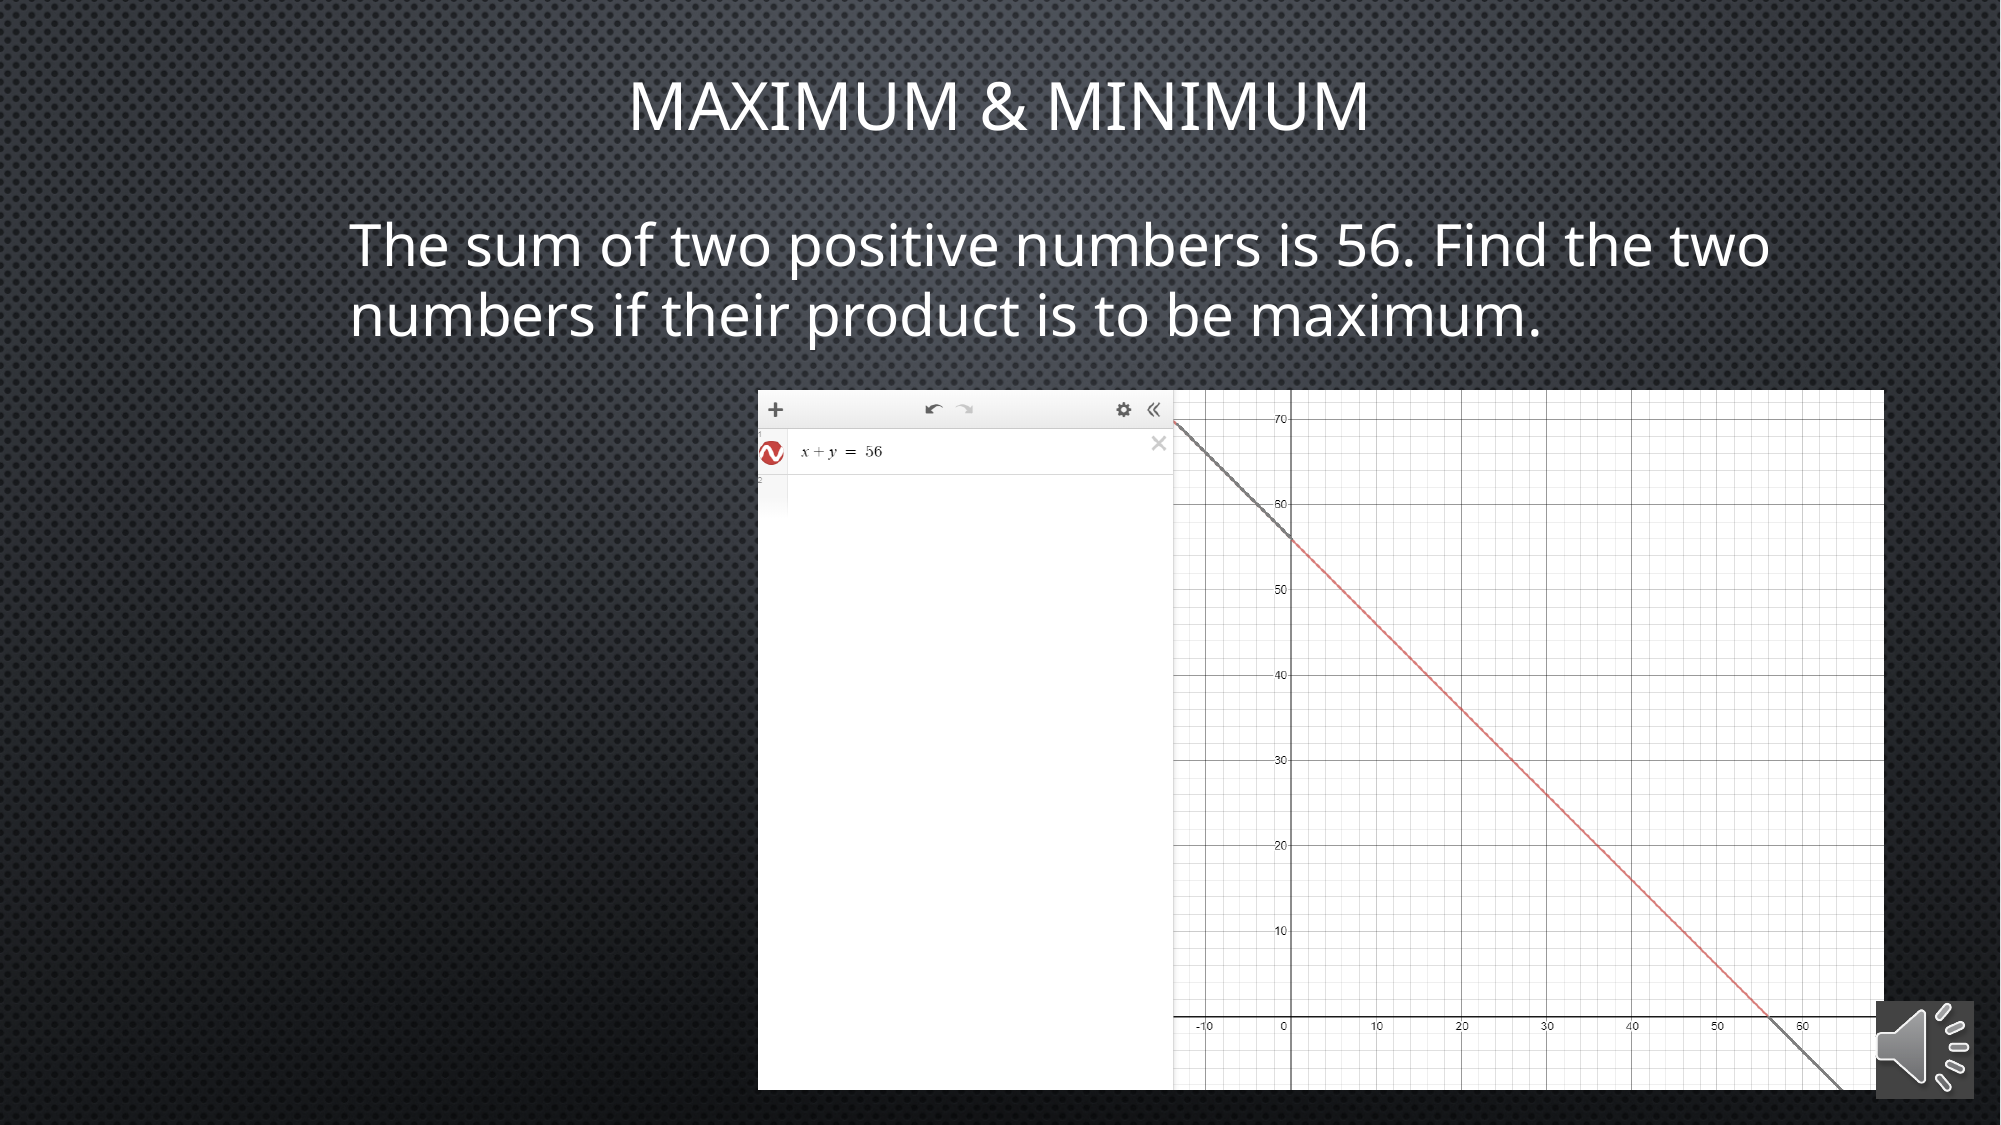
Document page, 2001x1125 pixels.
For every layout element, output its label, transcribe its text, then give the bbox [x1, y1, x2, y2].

list The sum of two positive numbers is 56. Find the two numbers if their product is to be maximum. [184, 147, 1816, 409]
title Maximum & Minimum [184, 3, 1816, 147]
picture [758, 390, 1976, 1101]
